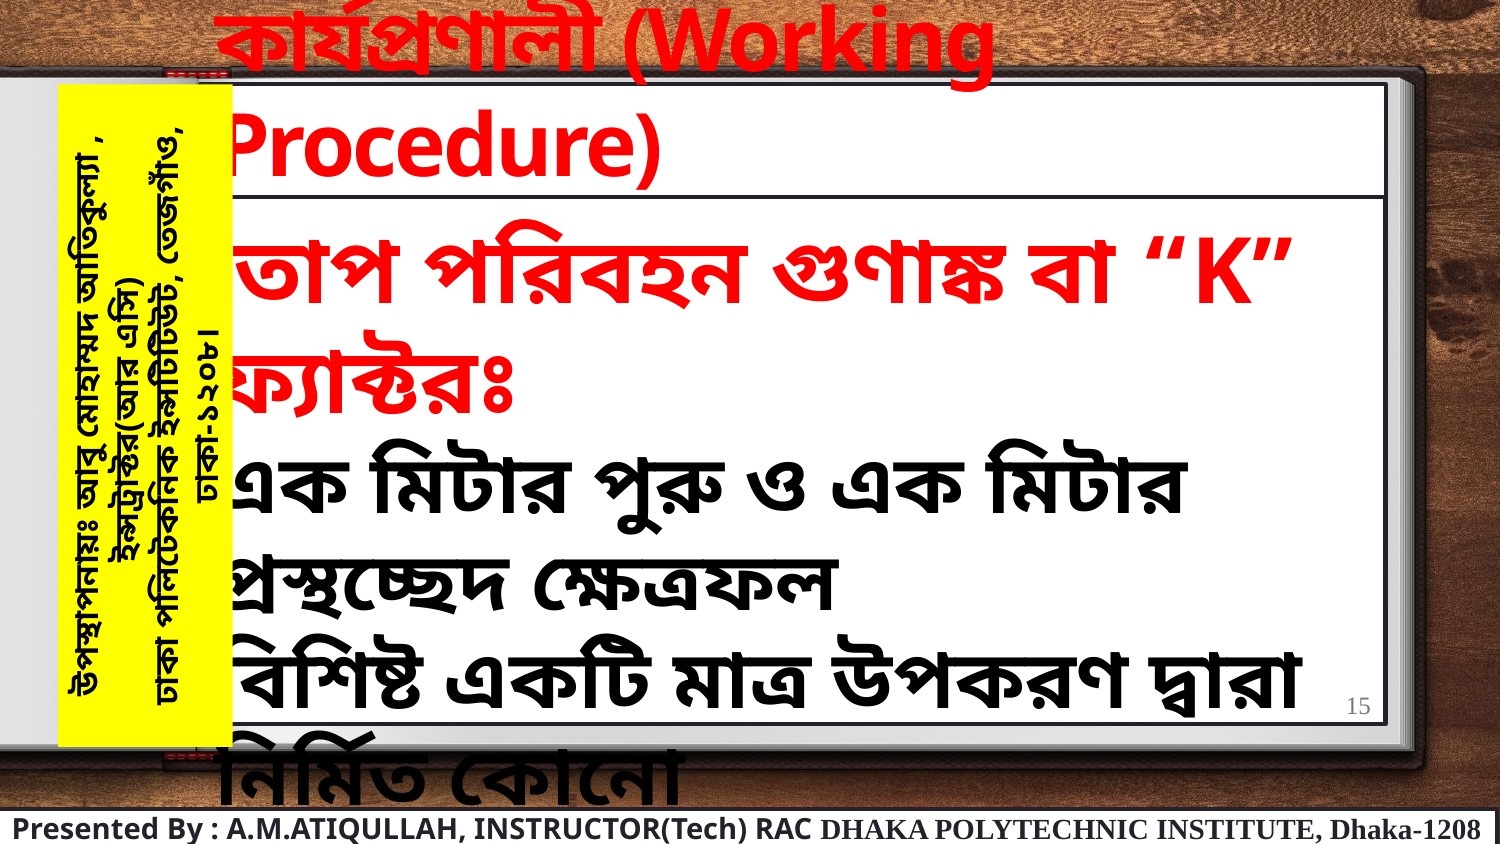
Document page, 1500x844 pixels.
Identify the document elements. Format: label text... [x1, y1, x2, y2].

picture [0, 0, 1500, 844]
subtitle তাপ পরিবহন গুণাঙ্ক বা “K” ফ্যাক্টরঃ এক মিটার পুরু ও এক মিটার প্রস্থচ্ছেদ ক্ষেত্রফল বিশিষ্ট একটি মাত্র উপকরণ দ্বারা নির্মিত কোনো বস্তুর দুই তলের তাপমাত্রার পার্থক্য এক ডিগ্রী কেলভিন হলে তার ভিতর দিয়ে ওয়ার্ট এককে [233, 195, 1388, 726]
title কার্যপ্রণালী (Working Procedure) [198, 82, 1388, 195]
text_box Presented By : A.M.ATIQULLAH, INSTRUCTOR(Tech) RAC DHAKA POLYTECHNIC INSTITUTE, Dhaka-1208 [0, 807, 1499, 844]
text_box উপস্থাপনায়ঃ আবু মোহাম্মদ আতিকুল্যা , ইন্সট্রাক্টর(আর এসি) ঢাকা পলিটেকনিক ইন্সটিটিউট, তেজগাঁও, ঢাকা-১২০৮। [58, 84, 233, 747]
slide_number 15 [1295, 672, 1386, 737]
